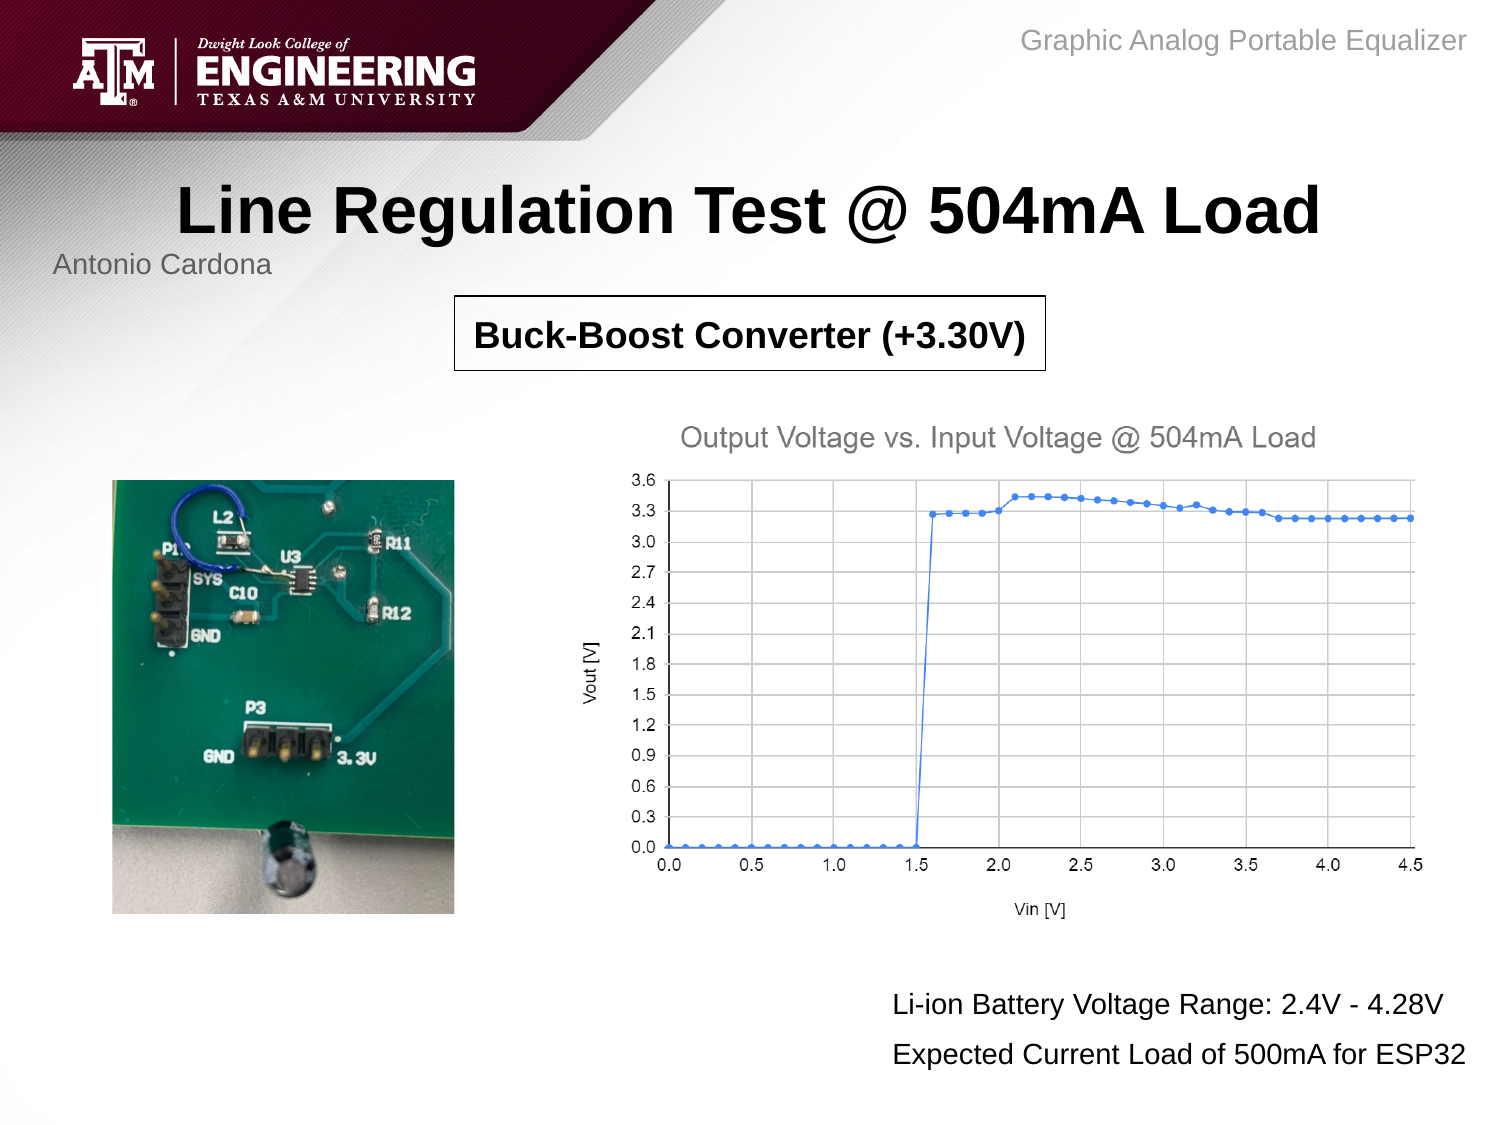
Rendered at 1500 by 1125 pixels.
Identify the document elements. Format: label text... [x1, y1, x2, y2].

text_box Graphic Analog Portable Equalizer [1005, 6, 1487, 72]
text_box Expected Current Load of 500mA for ESP32 [877, 1020, 1500, 1086]
text_box Antonio Cardona [0, 230, 404, 295]
text_box Buck-Boost Converter (+3.30V) [454, 295, 1046, 371]
picture [0, 0, 1500, 1125]
text_box Line Regulation Test @ 504mA Load [87, 134, 1413, 267]
text_box Li-ion Battery Voltage Range: 2.4V - 4.28V [877, 970, 1475, 1036]
